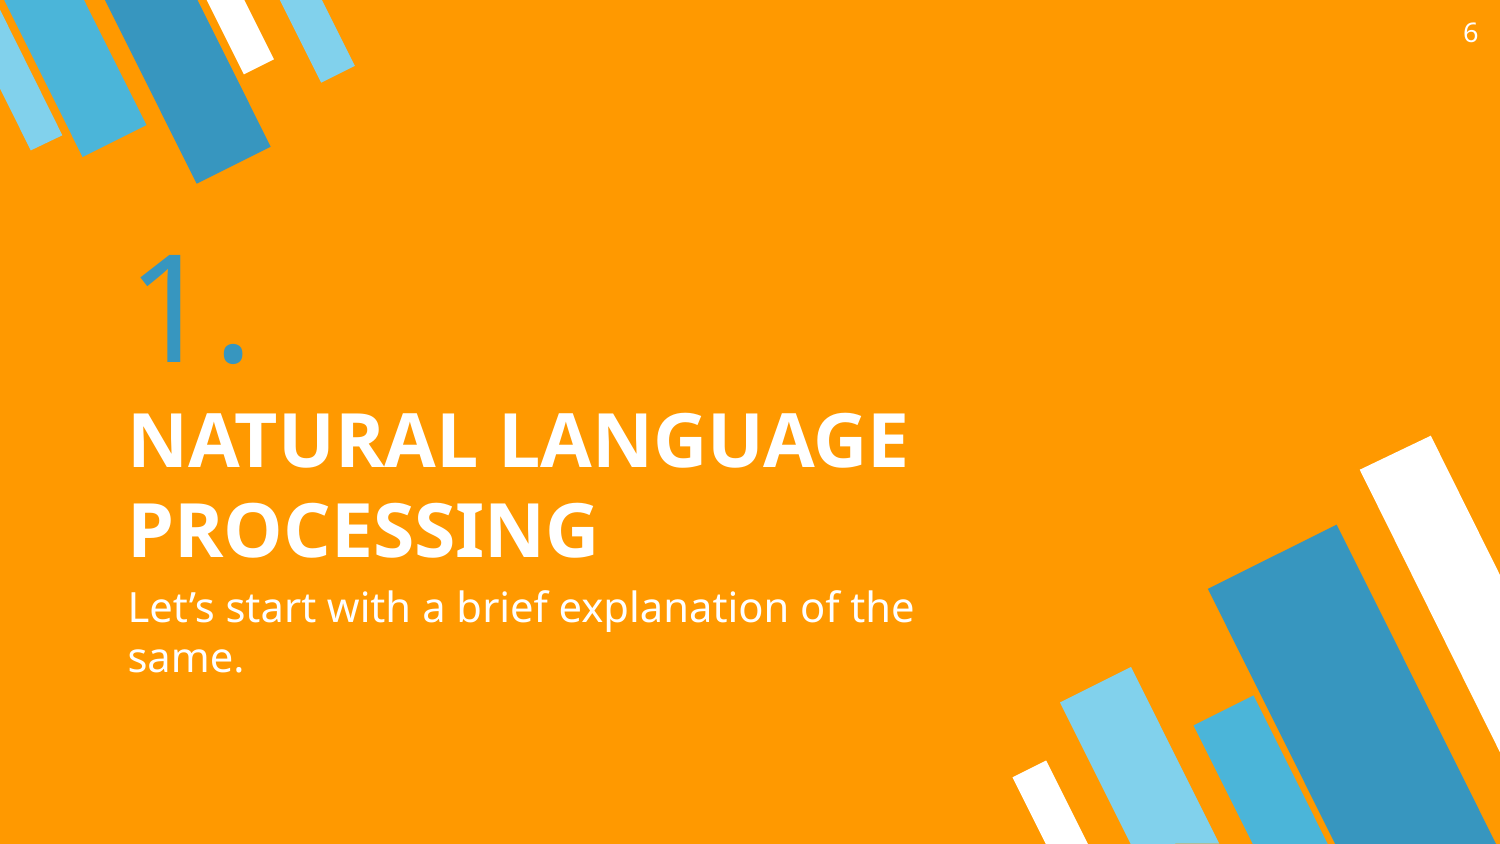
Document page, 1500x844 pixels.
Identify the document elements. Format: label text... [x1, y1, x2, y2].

slide_number 6 [1403, 0, 1494, 65]
title 1. NATURAL LANGUAGE PROCESSING [112, 397, 945, 565]
subtitle Let’s start with a brief explanation of the same. [112, 565, 945, 695]
